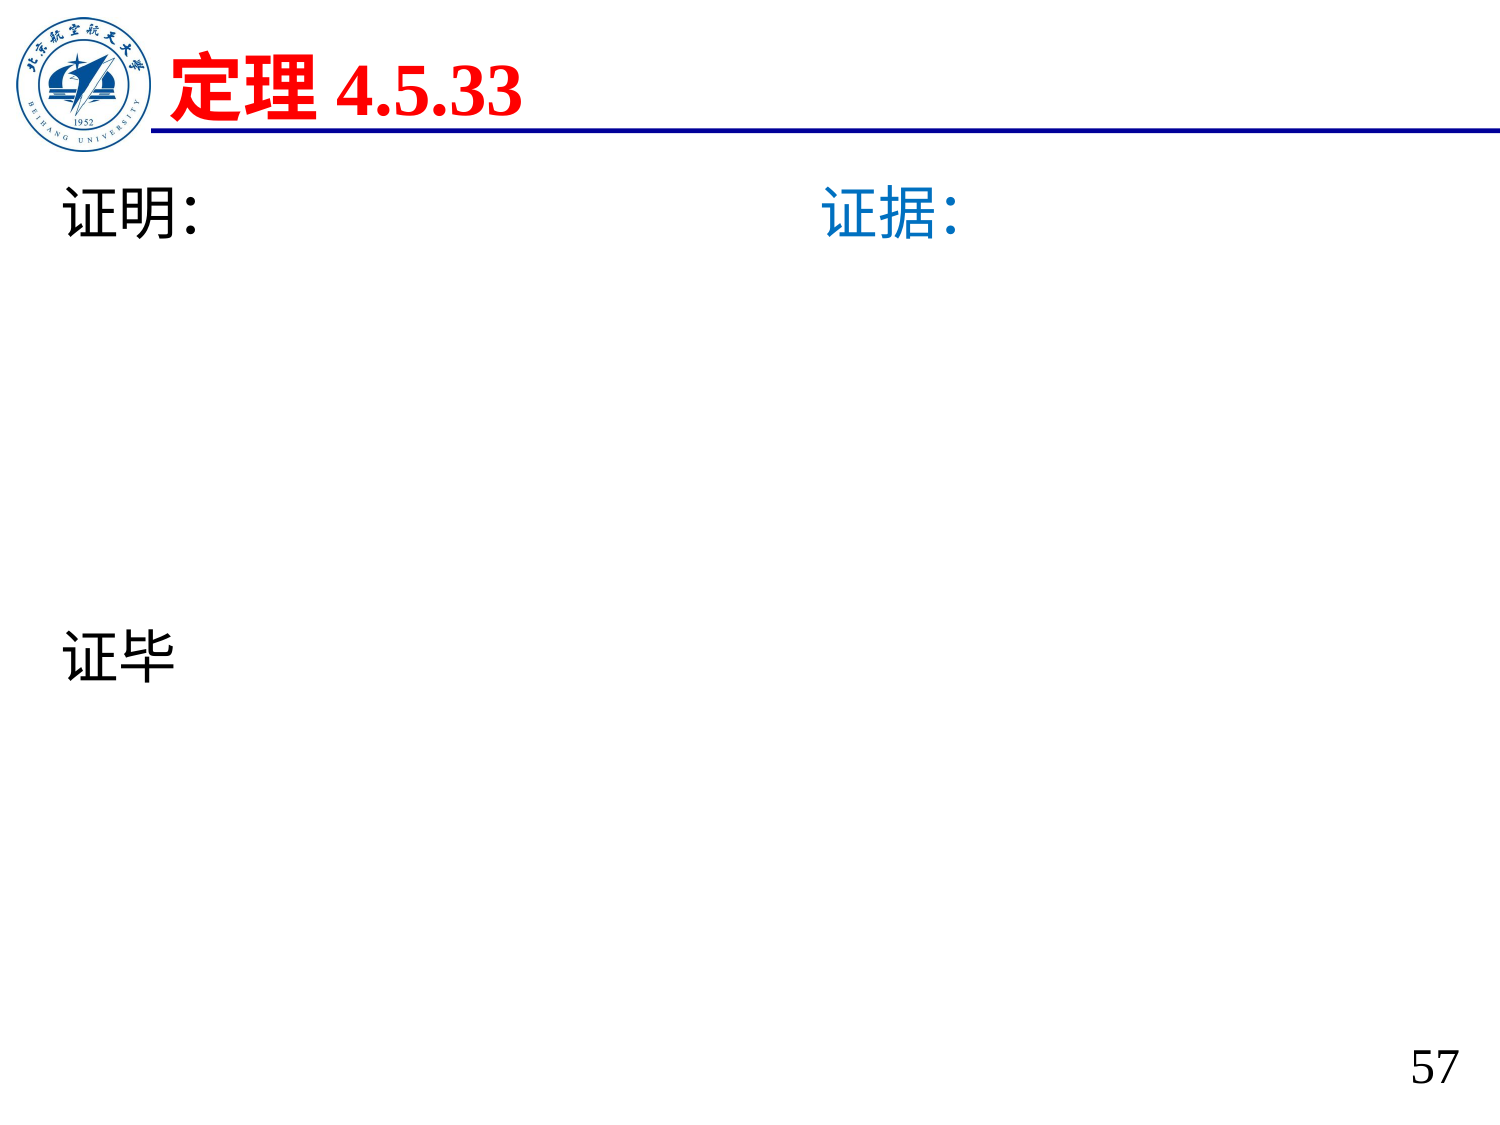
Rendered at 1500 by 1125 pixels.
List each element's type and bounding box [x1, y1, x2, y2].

picture [16, 17, 151, 152]
